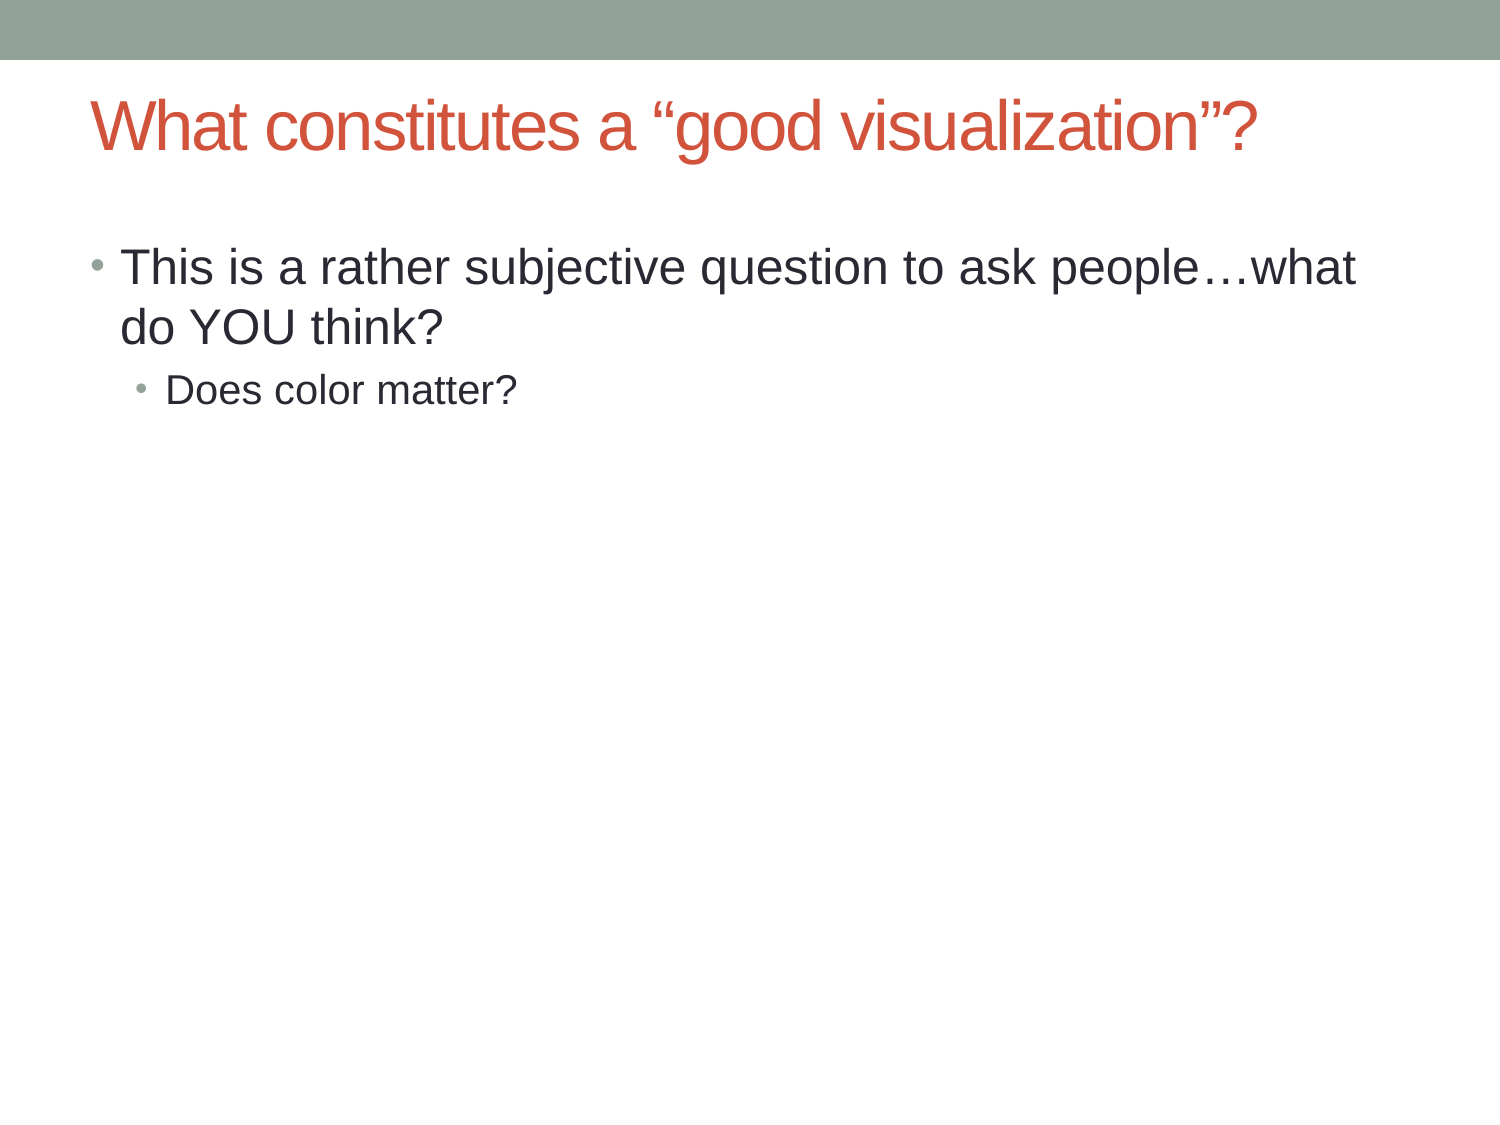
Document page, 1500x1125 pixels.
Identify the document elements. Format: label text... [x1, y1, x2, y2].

list This is a rather subjective question to ask people…what do YOU think? Does color matter? [75, 227, 1425, 1028]
title What constitutes a “good visualization”? [75, 40, 1425, 204]
